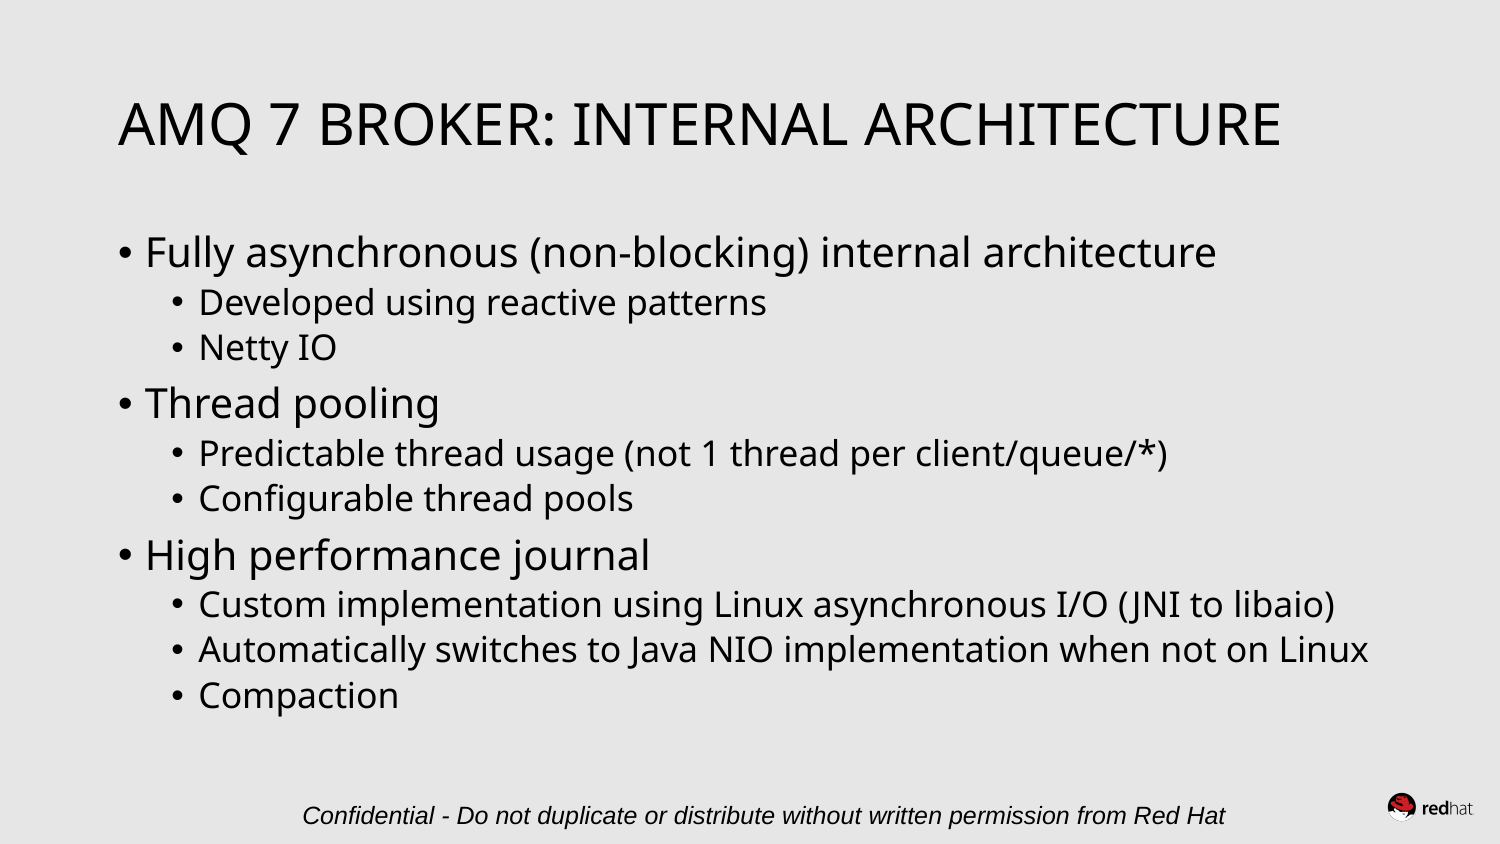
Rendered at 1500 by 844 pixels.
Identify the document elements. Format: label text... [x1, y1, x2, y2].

title AMQ 7 Broker: internal architecture [103, 44, 1397, 208]
list Fully asynchronous (non-blocking) internal architecture Developed using reactive patterns Netty IO Thread pooling Predictable thread usage (not 1 thread per client/queue/*) Configurable thread pools High performance journal Custom implementation using Linux asynchronous I/O (JNI to libaio) Automatically switches to Java NIO implementation when not on Linux Compaction [103, 224, 1397, 760]
picture [1387, 792, 1475, 822]
text_box Confidential - Do not duplicate or distribute without written permission from Red Hat [287, 792, 1268, 837]
